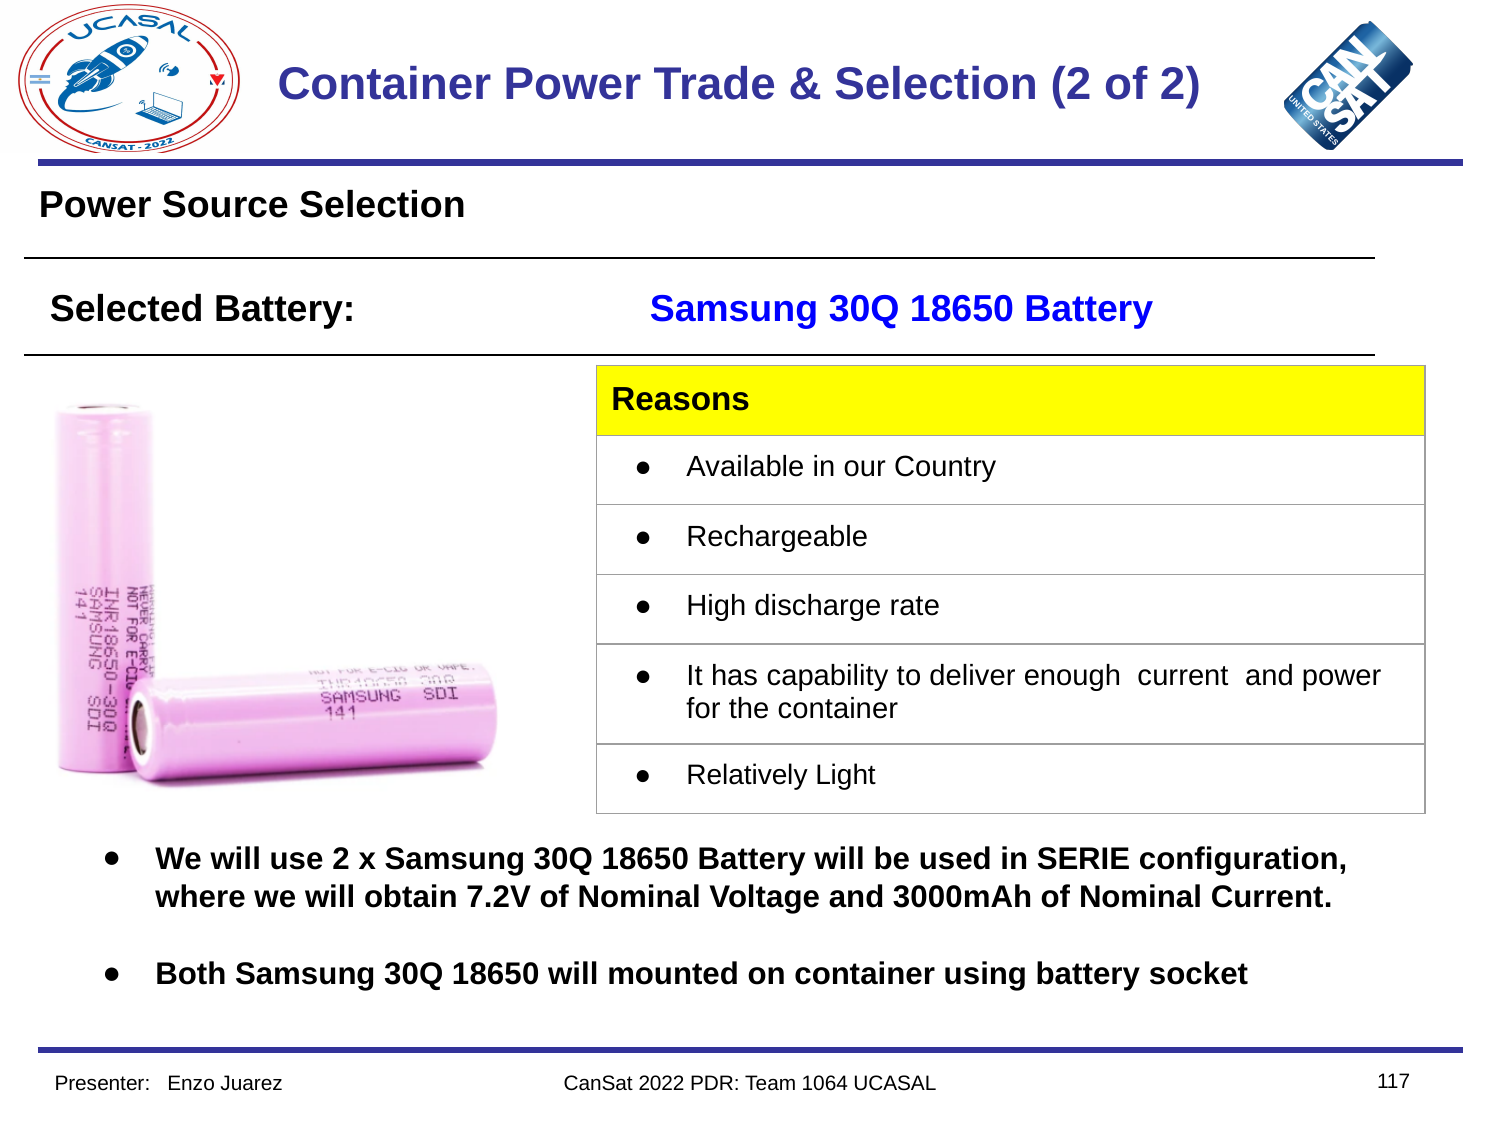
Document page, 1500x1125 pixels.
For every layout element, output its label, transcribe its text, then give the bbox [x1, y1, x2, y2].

footer CanSat 2022 PDR: Team 1064 UCASAL [450, 1062, 1050, 1103]
text_box Presenter: Enzo Juarez [39, 1062, 415, 1103]
table_header Reasons [597, 366, 1424, 435]
text_box Both Samsung 30Q 18650 will mounted on container using battery socket [65, 938, 1435, 1007]
text_box Power Source Selection [23, 164, 556, 240]
text_box We will use 2 x Samsung 30Q 18650 Battery will be used in SERIE configuration, where we will obtain 7.2V of Nominal Voltage and 3000mAh of Nominal Current. [65, 823, 1435, 929]
table_cell Rechargeable [597, 505, 1424, 574]
table_cell It has capability to deliver enough current and power for the container [597, 645, 1424, 743]
text_box Selected Battery: Samsung 30Q 18650 Battery [34, 268, 1375, 344]
table_cell Relatively Light [597, 745, 1424, 813]
picture [47, 393, 501, 798]
table_cell Available in our Country [597, 436, 1424, 504]
title Container Power Trade & Selection (2 of 2) [263, 12, 1238, 150]
slide_number ‹#› [1312, 1059, 1425, 1100]
picture [0, 0, 260, 153]
table_cell High discharge rate [597, 575, 1424, 643]
picture [1284, 21, 1413, 150]
